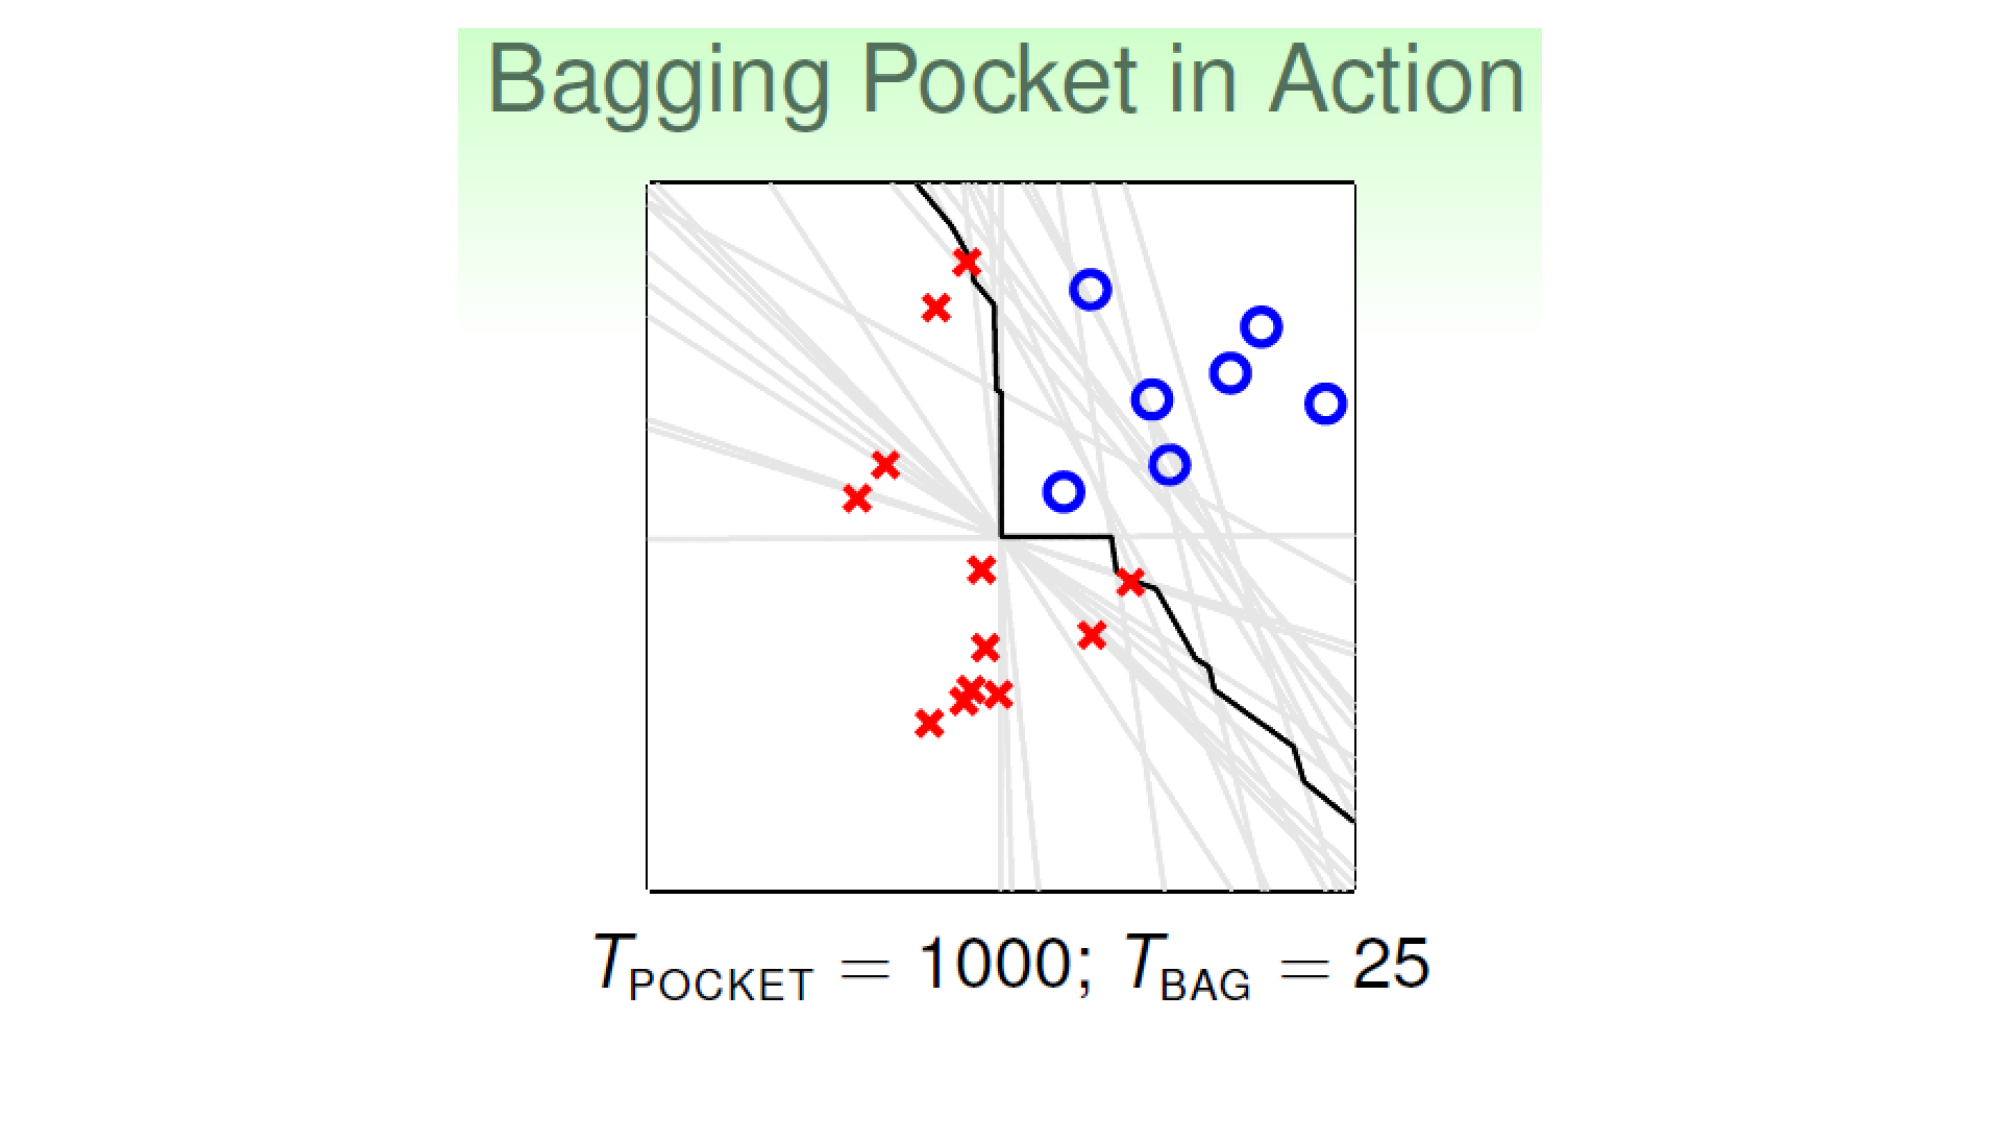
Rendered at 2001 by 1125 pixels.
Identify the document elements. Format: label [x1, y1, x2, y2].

picture [458, 28, 1542, 1019]
